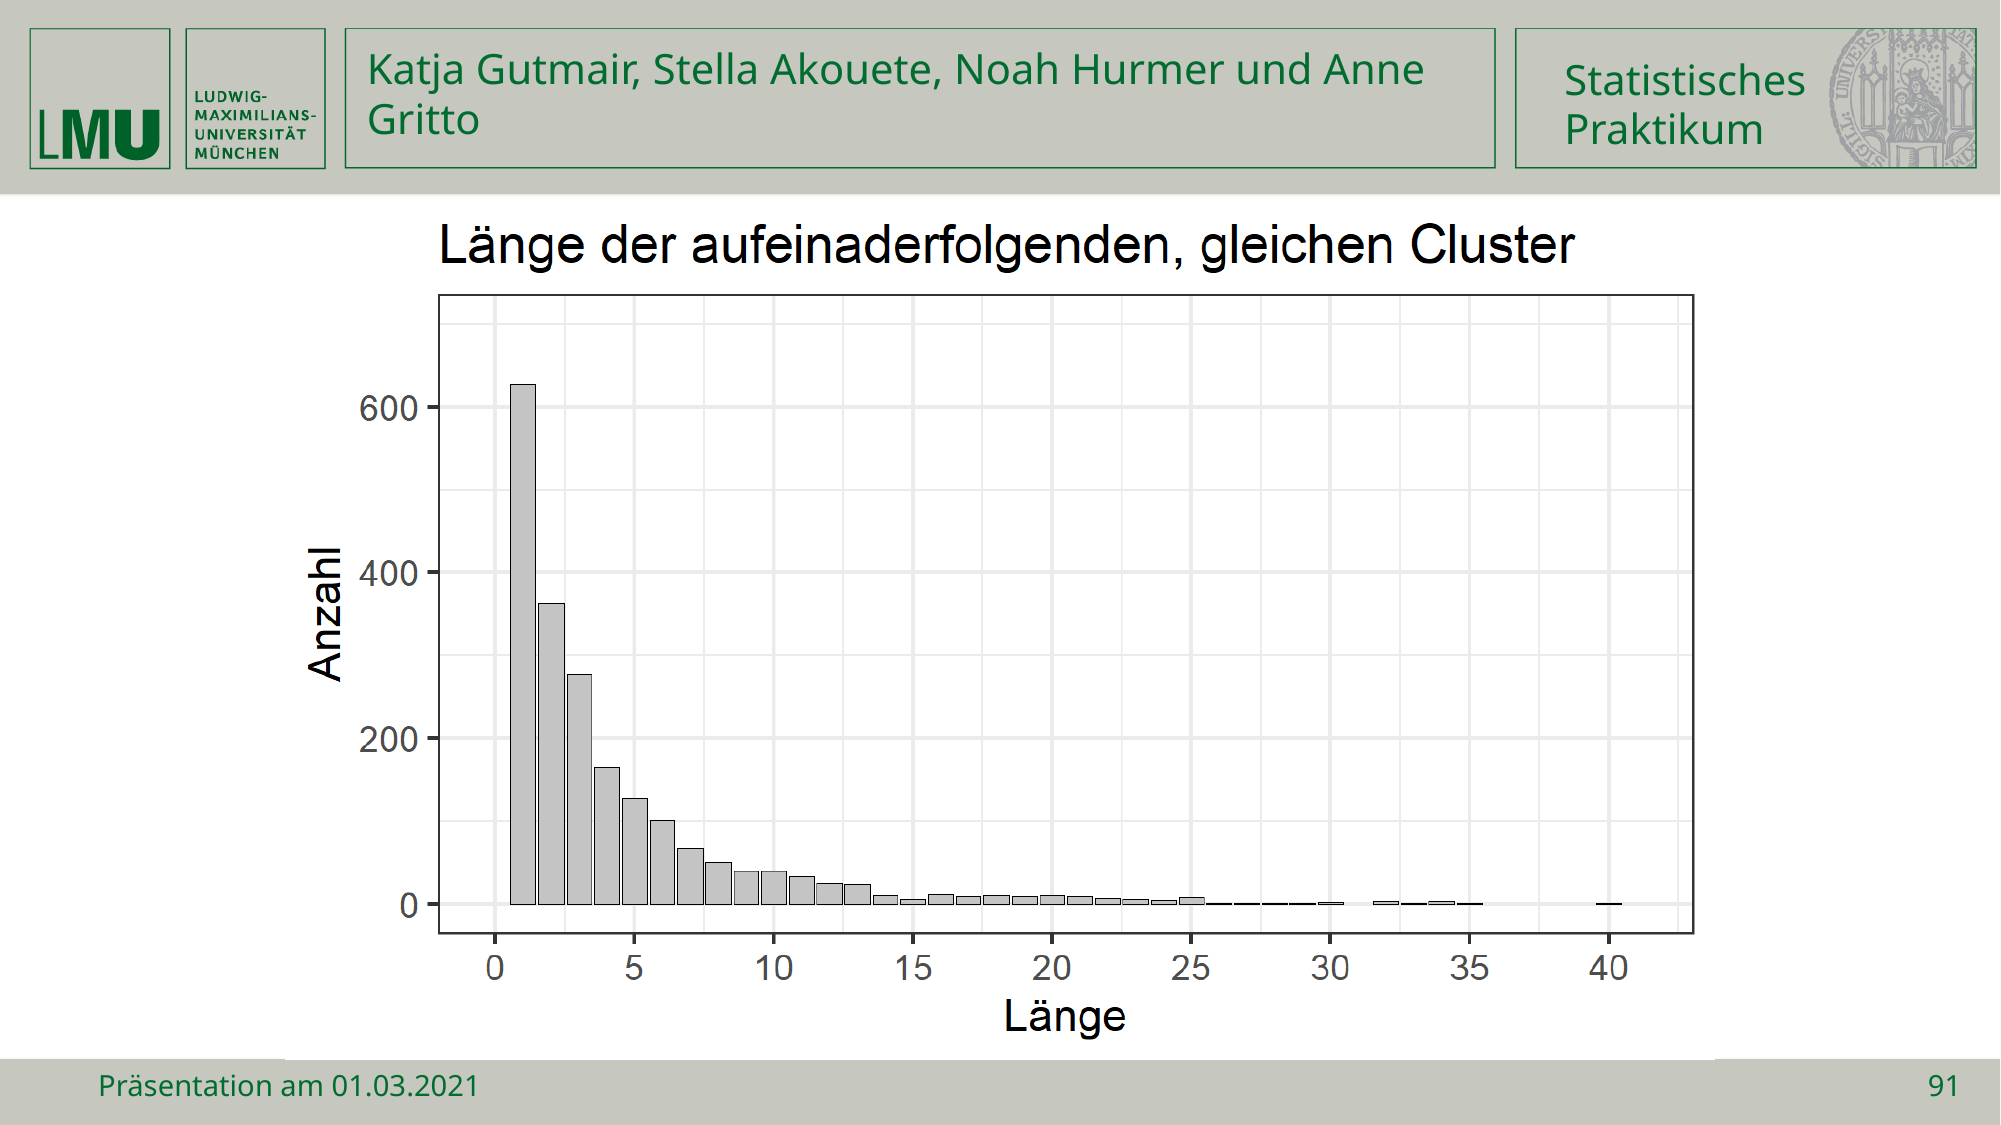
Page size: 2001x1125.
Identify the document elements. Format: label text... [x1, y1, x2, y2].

text_box 91 [1803, 1059, 1977, 1108]
text_box [1525, 30, 1821, 161]
text_box Statistisches Praktikum [1549, 46, 1833, 161]
picture [284, 201, 1715, 1060]
picture [0, 0, 2001, 1125]
text_box Katja Gutmair, Stella Akouete, Noah Hurmer und Anne Gritto [352, 74, 1463, 150]
text_box Präsentation am 01.03.2021 [83, 1059, 1775, 1108]
